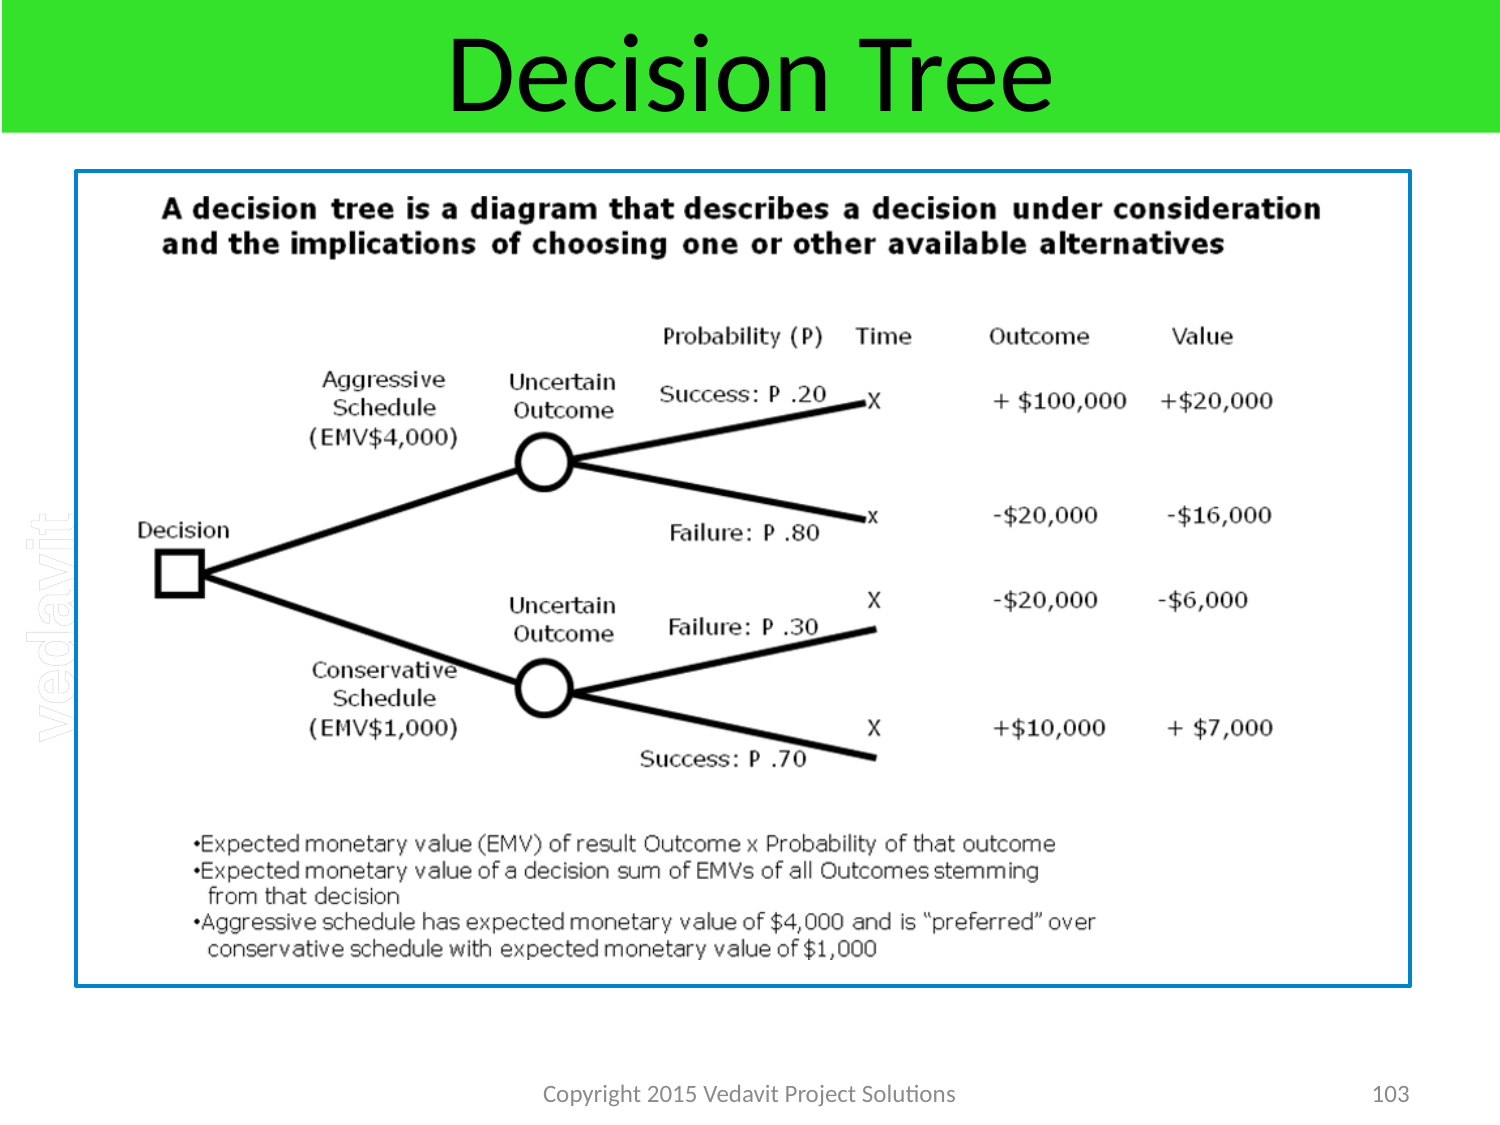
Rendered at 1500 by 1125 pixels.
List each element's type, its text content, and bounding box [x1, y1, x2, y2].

picture [83, 176, 1356, 994]
slide_number 103 [1074, 1062, 1425, 1123]
text_box [74, 169, 1412, 988]
title Decision Tree [1, 0, 1500, 133]
footer Copyright 2015 Vedavit Project Solutions [512, 1062, 988, 1123]
